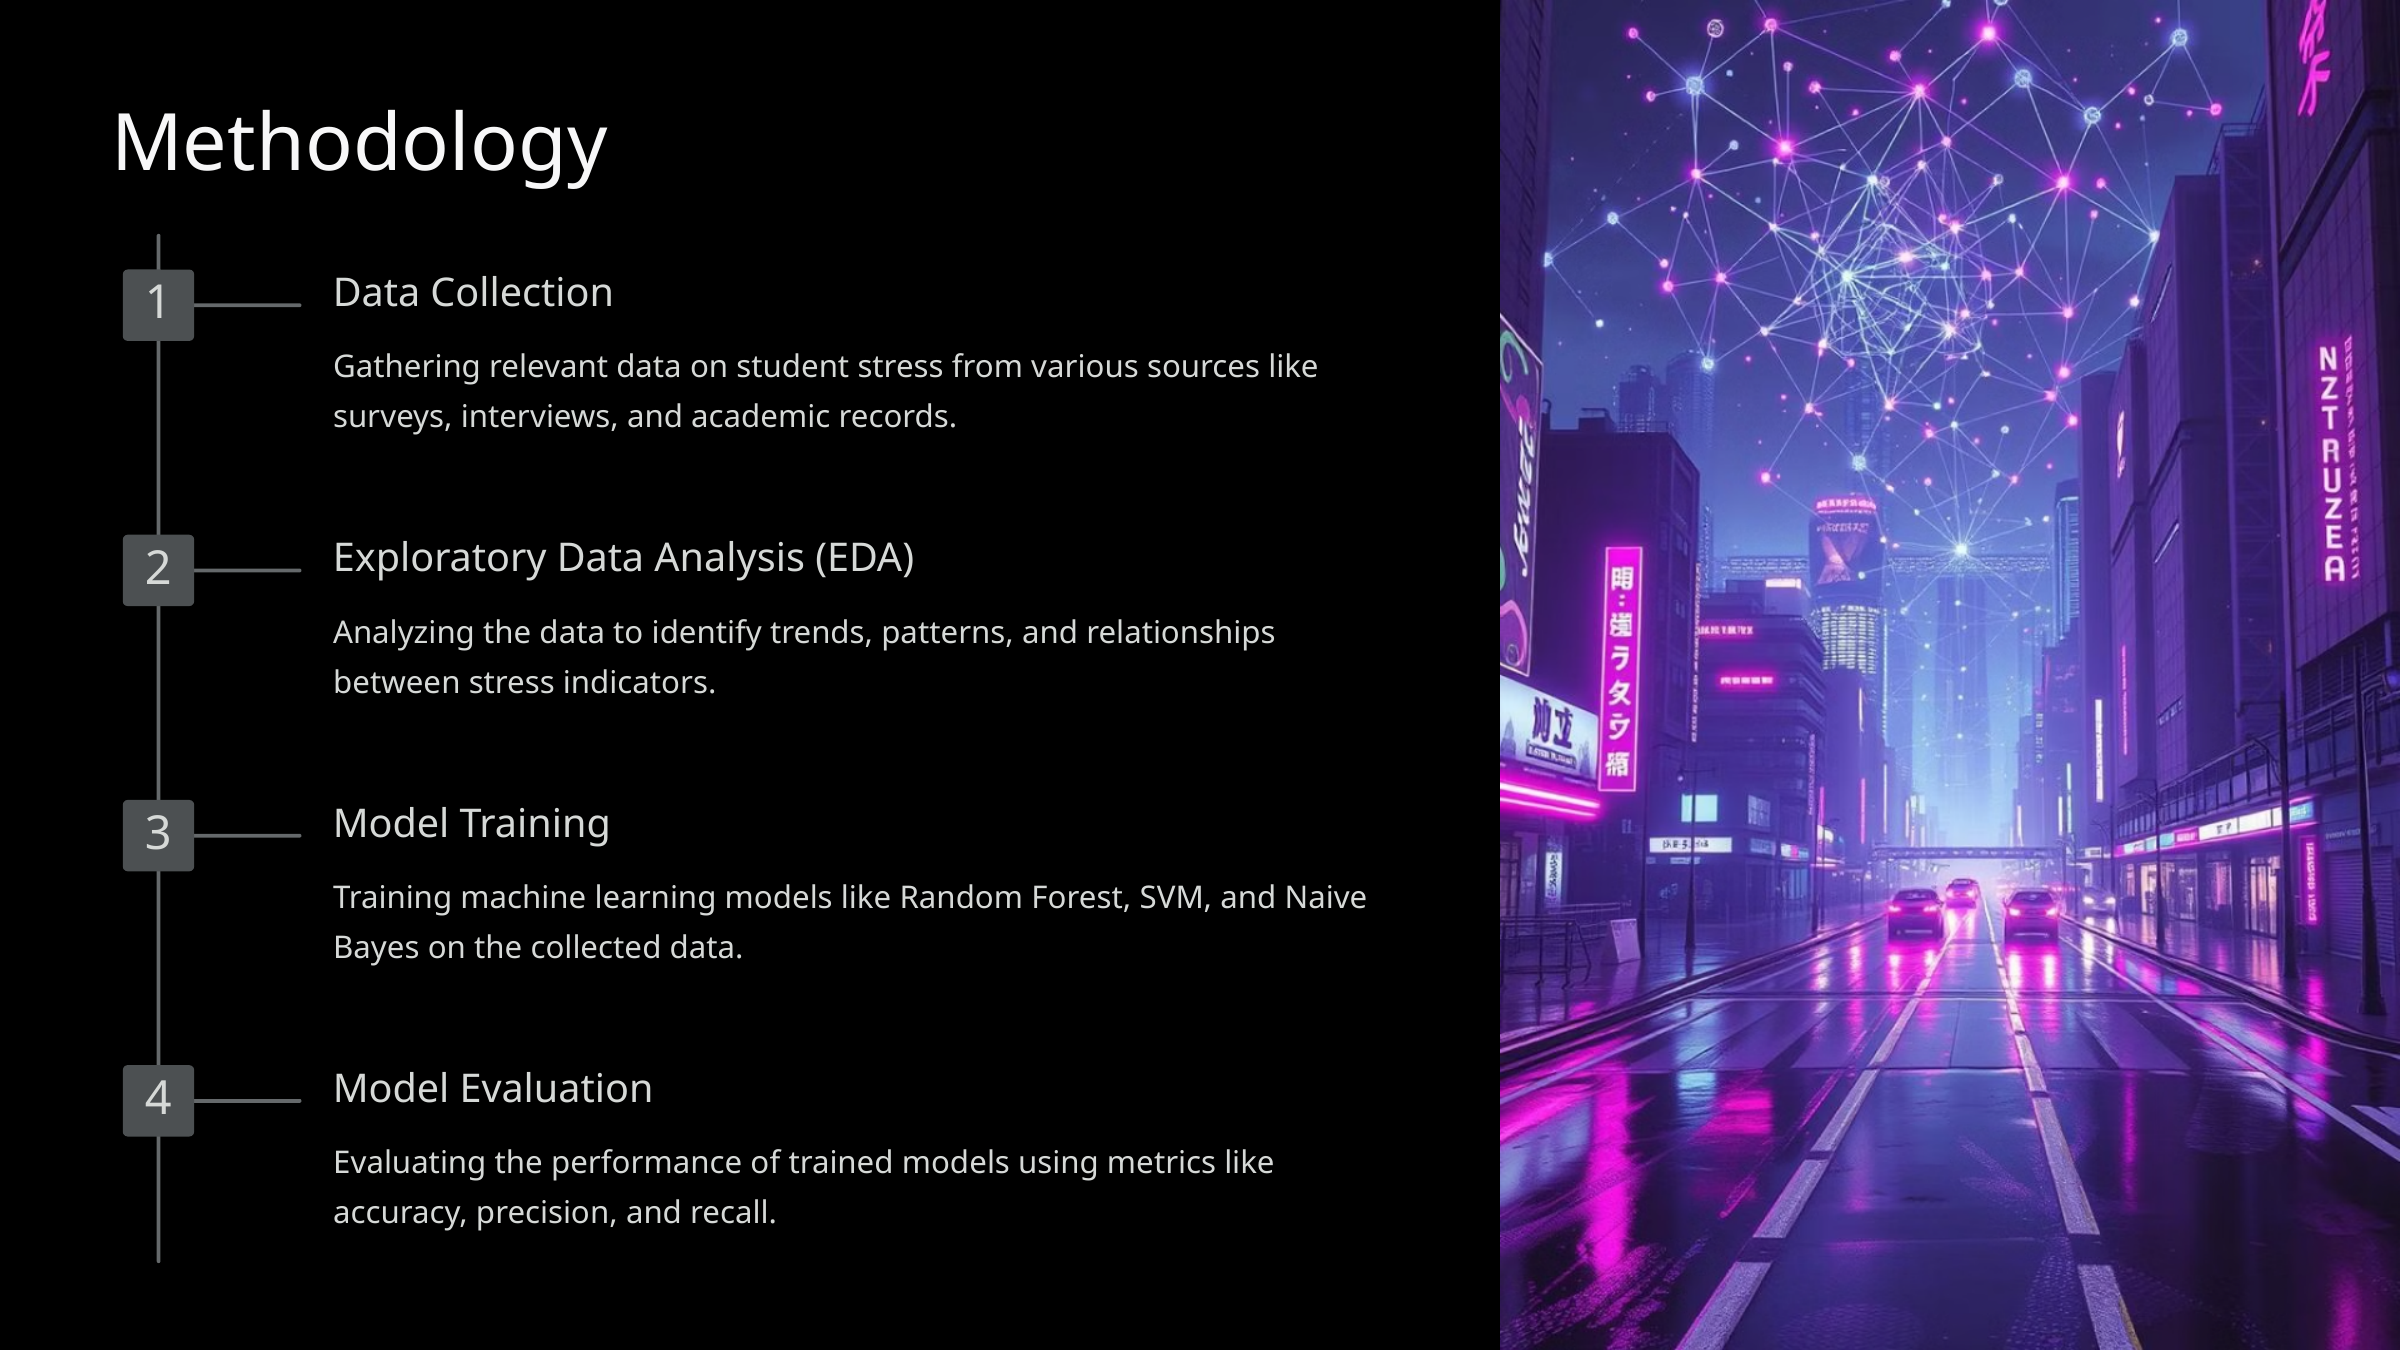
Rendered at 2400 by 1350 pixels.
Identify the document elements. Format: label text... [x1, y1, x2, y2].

picture [1499, 0, 2400, 1350]
text_box Gathering relevant data on student stress from various sources like surveys, interviews, and academic records. [333, 334, 1389, 436]
text_box [156, 233, 161, 269]
text_box 1 [150, 281, 167, 329]
text_box Training machine learning models like Random Forest, SVM, and Naive Bayes on the collected data. [333, 864, 1389, 966]
text_box [195, 303, 302, 308]
text_box [156, 1137, 161, 1264]
text_box [195, 1099, 302, 1103]
text_box Methodology [110, 87, 904, 187]
text_box [156, 607, 161, 799]
text_box Analyzing the data to identify trends, patterns, and relationships between stress indicators. [333, 599, 1389, 701]
text_box Model Evaluation [333, 1061, 730, 1111]
text_box 2 [144, 546, 173, 595]
text_box [122, 534, 195, 607]
text_box [195, 833, 302, 838]
text_box [195, 568, 302, 573]
text_box [122, 1065, 195, 1137]
text_box Model Training [333, 796, 730, 846]
text_box Data Collection [333, 265, 730, 316]
text_box [122, 799, 195, 872]
text_box 4 [143, 1077, 174, 1125]
text_box [122, 269, 195, 341]
text_box Evaluating the performance of trained models using metrics like accuracy, precision, and recall. [333, 1129, 1389, 1232]
text_box [156, 872, 161, 1065]
text_box Exploratory Data Analysis (EDA) [333, 530, 924, 581]
text_box 3 [144, 811, 173, 860]
text_box [156, 341, 161, 534]
